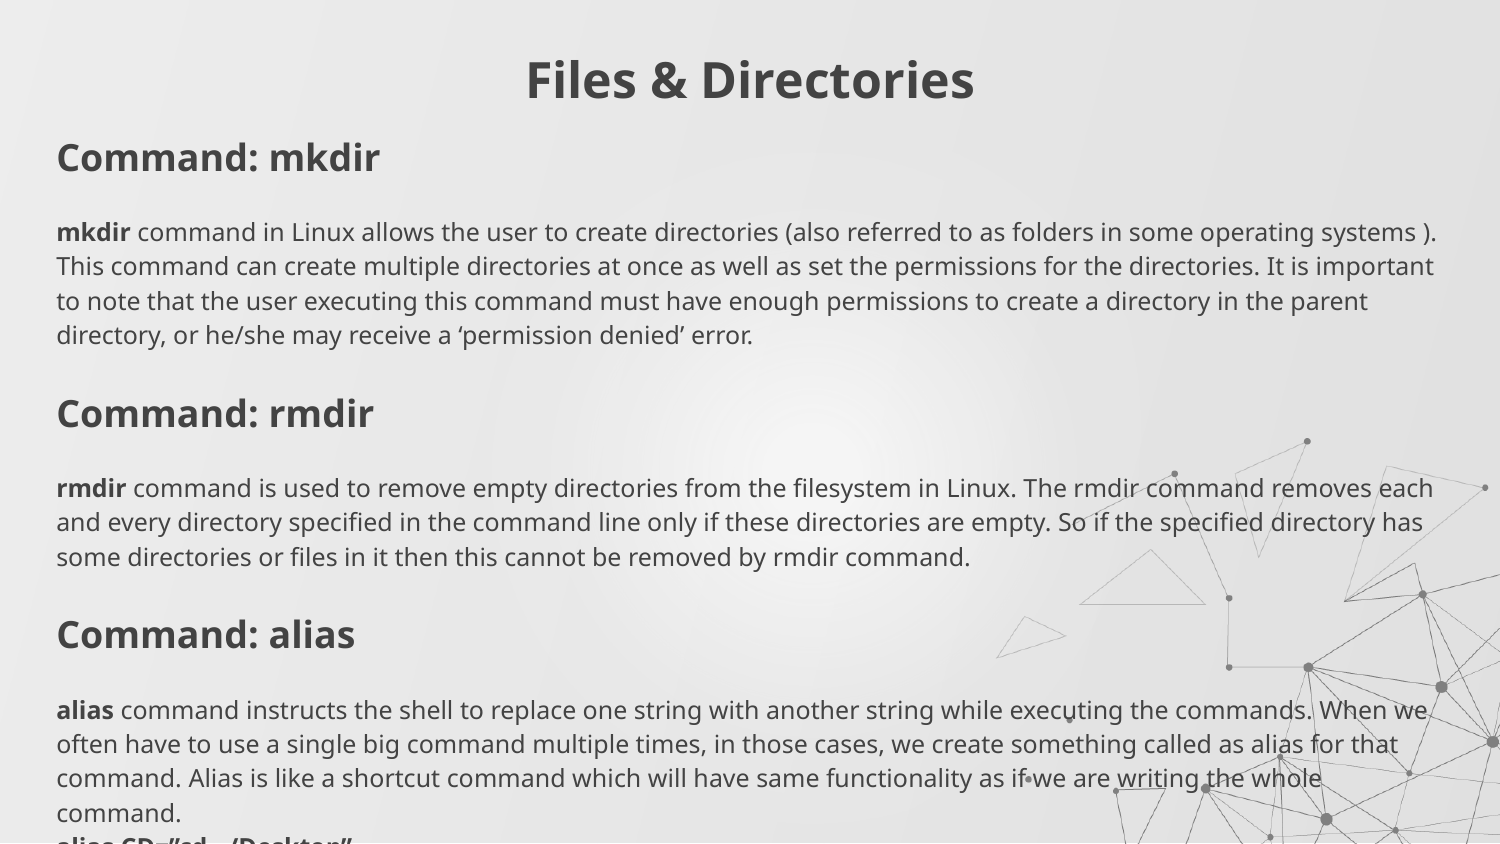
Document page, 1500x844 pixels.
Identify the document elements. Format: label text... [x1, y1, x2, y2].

list Command: mkdir mkdir command in Linux allows the user to create directories (also referred to as folders in some operating systems ). This command can create multiple directories at once as well as set the permissions for the directories. It is important to note that the user executing this command must have enough permissions to create a directory in the parent directory, or he/she may receive a ‘permission denied’ error. Command: rmdir rmdir command is used to remove empty directories from the filesystem in Linux. The rmdir command removes each and every directory specified in the command line only if these directories are empty. So if the specified directory has some directories or files in it then this cannot be removed by rmdir command. Command: alias alias command instructs the shell to replace one string with another string while executing the commands. When we often have to use a single big command multiple times, in those cases, we create something called as alias for that command. Alias is like a shortcut command which will have same functionality as if we are writing the whole command. alias CD=”cd ~/Desktop” alias -p to show the list of aliases [41, 111, 1459, 778]
picture [0, 0, 1500, 844]
title Files & Directories [322, 33, 1178, 136]
